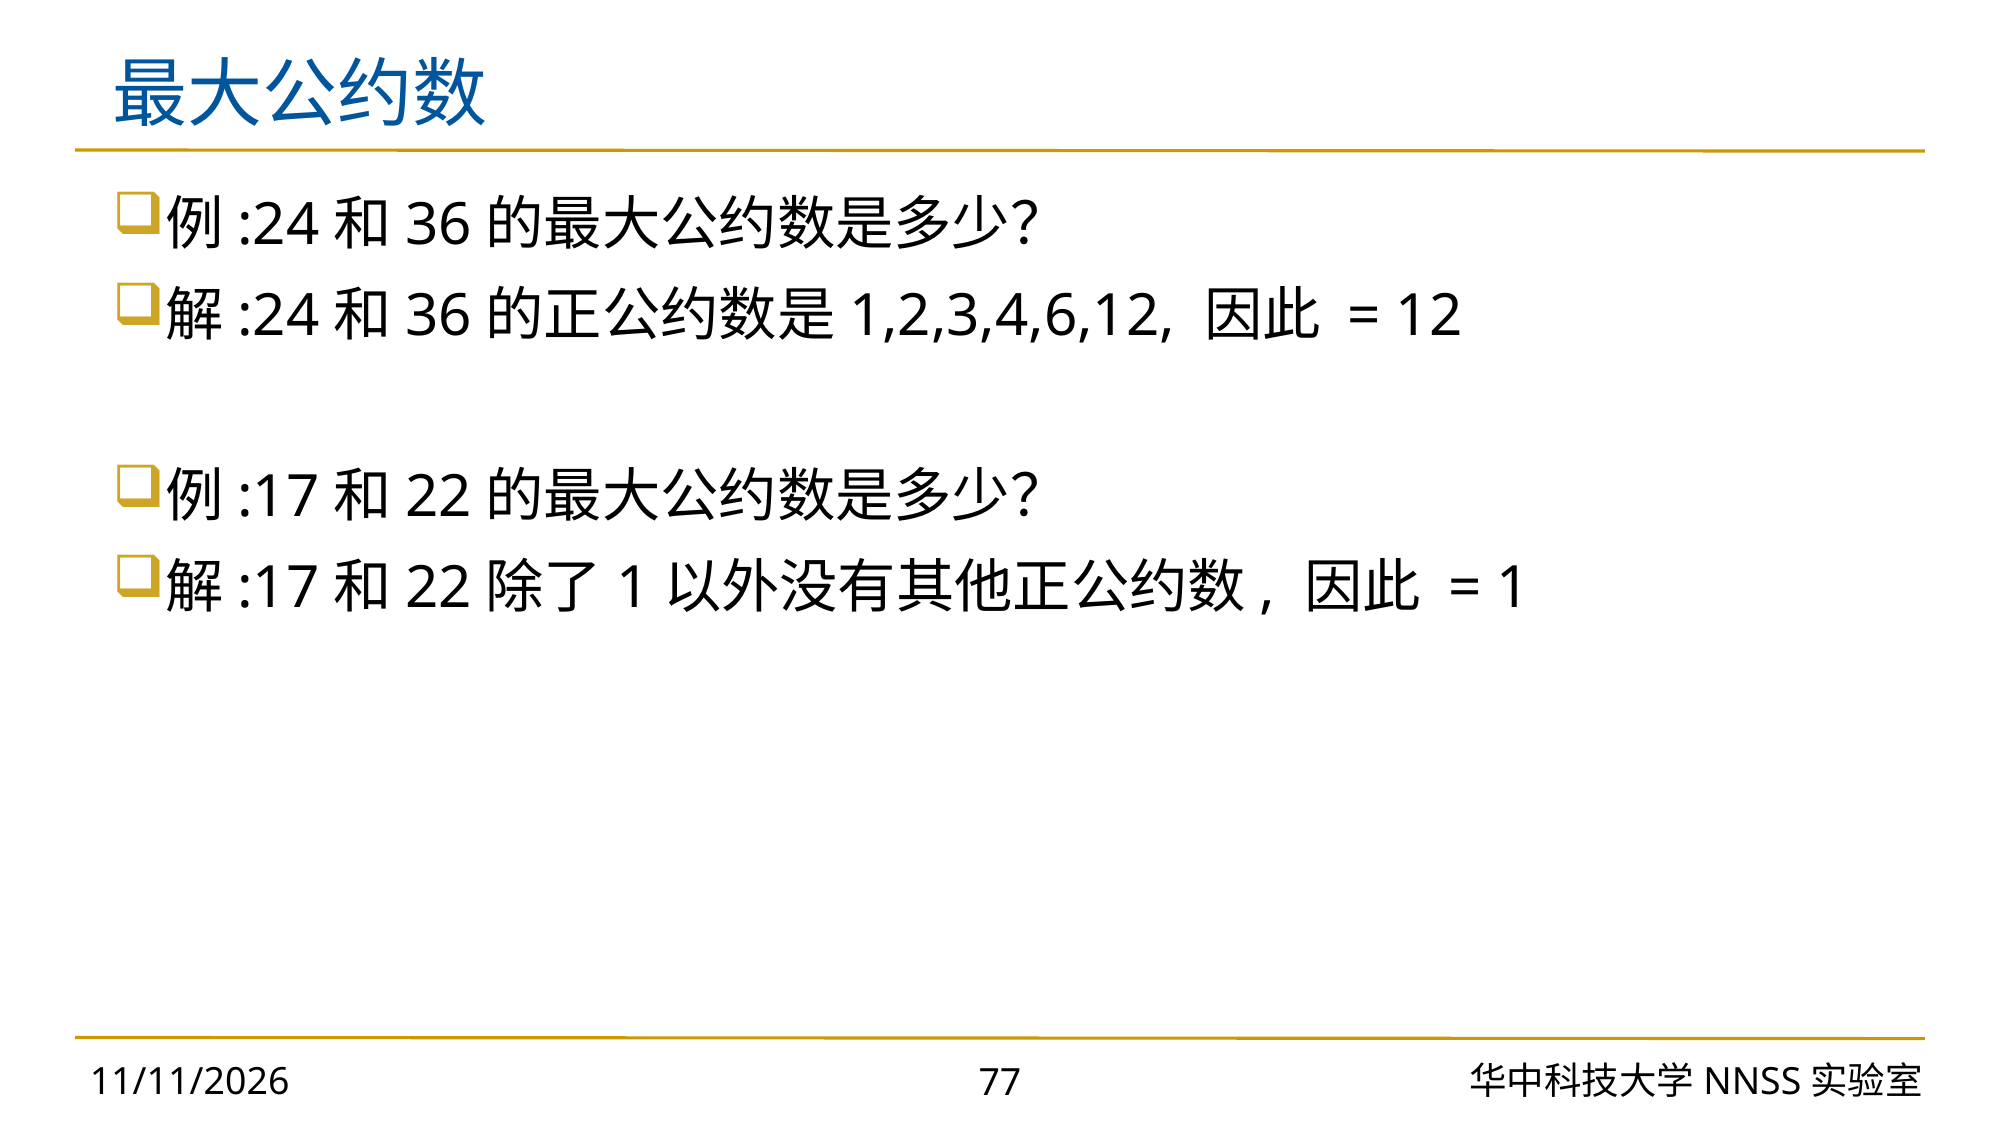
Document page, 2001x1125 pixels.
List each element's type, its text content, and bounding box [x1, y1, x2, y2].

title 最大公约数 [97, 44, 1900, 149]
slide_number 77 [699, 1050, 1262, 1111]
footer 华中科技大学NNSS实验室 [1262, 1050, 1938, 1113]
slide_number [75, 1050, 550, 1111]
